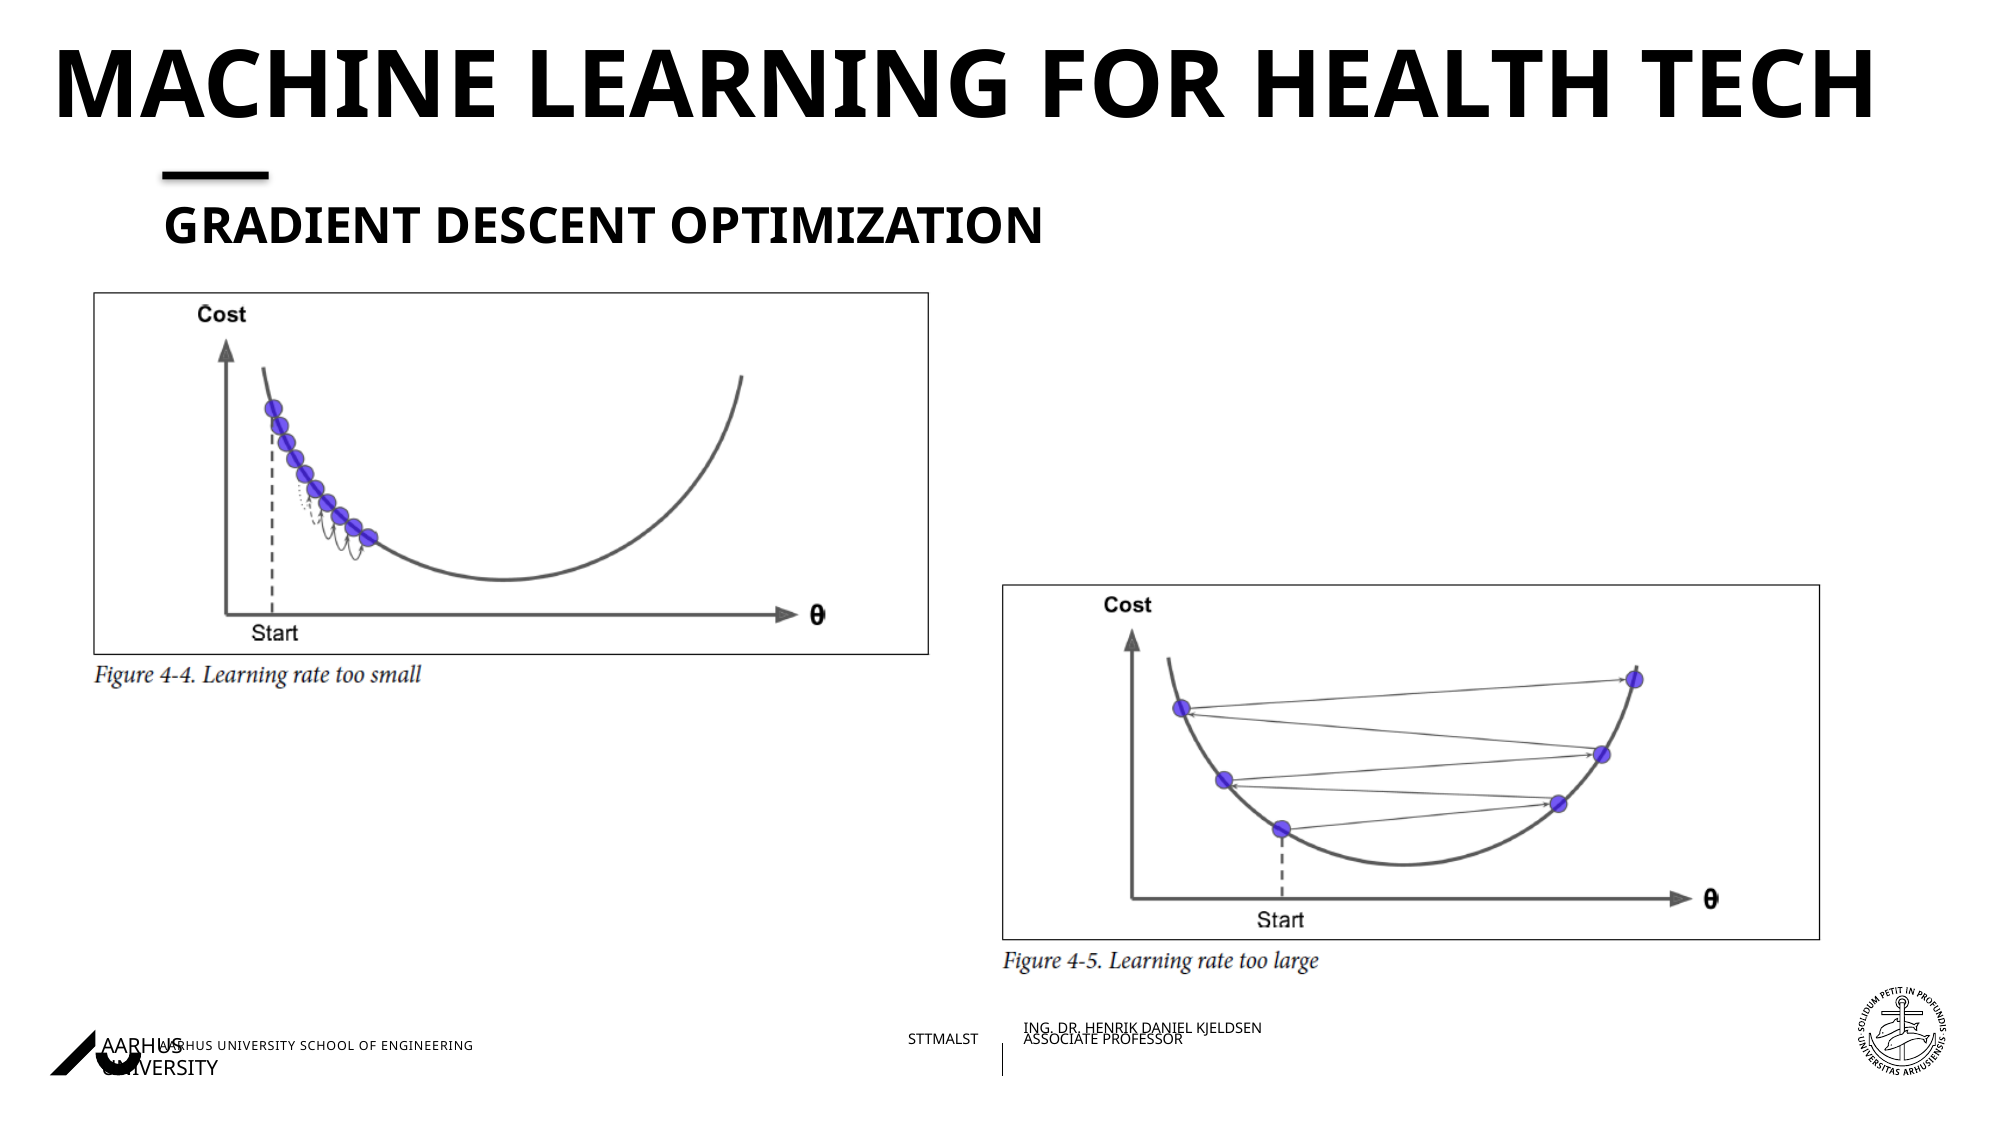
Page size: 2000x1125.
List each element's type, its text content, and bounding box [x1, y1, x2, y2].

title MACHINE LEARNING for Health tech [51, 37, 1948, 162]
picture [78, 278, 953, 696]
text_box GRADIENT DESCENT OPTIMIZATION [149, 186, 1354, 261]
picture [987, 574, 1839, 987]
